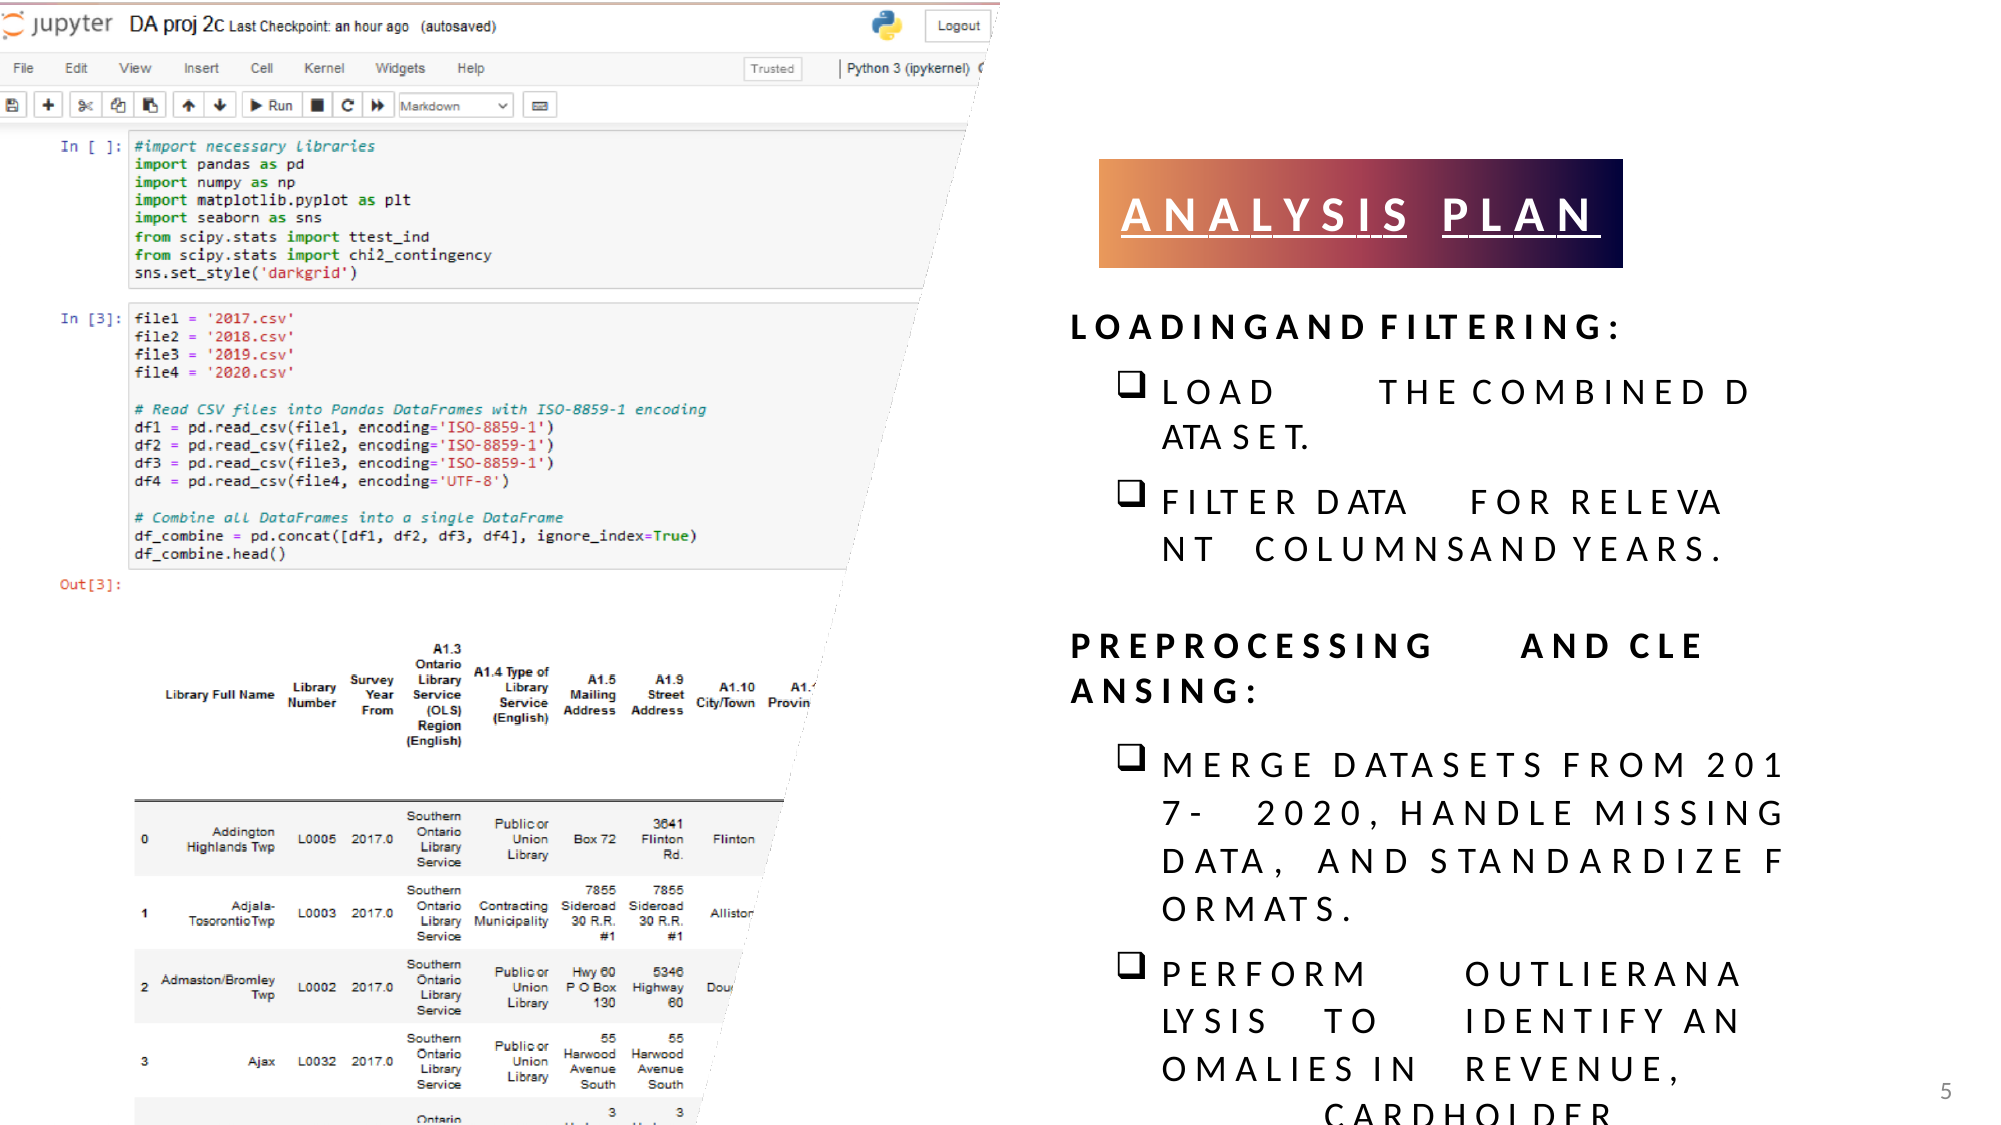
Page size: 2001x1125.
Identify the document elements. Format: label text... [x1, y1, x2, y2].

picture [0, 1, 1001, 1125]
text_box L O A D I N G A N D F I LT E R I N G : L O A D T H E C O M B I N E D D ATA S E T. F I LT E R D ATA F O R R E L E VA N T C O L U M N S A N D Y E A R S . P R E P R O C E S S I N G A N D C L E A N S I N G : M E R G E D ATA S E T S F R O M 2 0 1 7 - 2 0 2 0 , H A N D L E M I S S I N G D ATA , A N D S TA N D A R D I Z E F O R M AT S . P E R F O R M O U T L I E R A N A LY S I S T O I D E N T I F Y A N O M A L I E S I N R E V E N U E , C A R D H O L D E R N U M B E R S , E T C . [1068, 279, 1799, 1125]
picture [1099, 159, 1623, 268]
slide_number 2 [1933, 1078, 1961, 1125]
